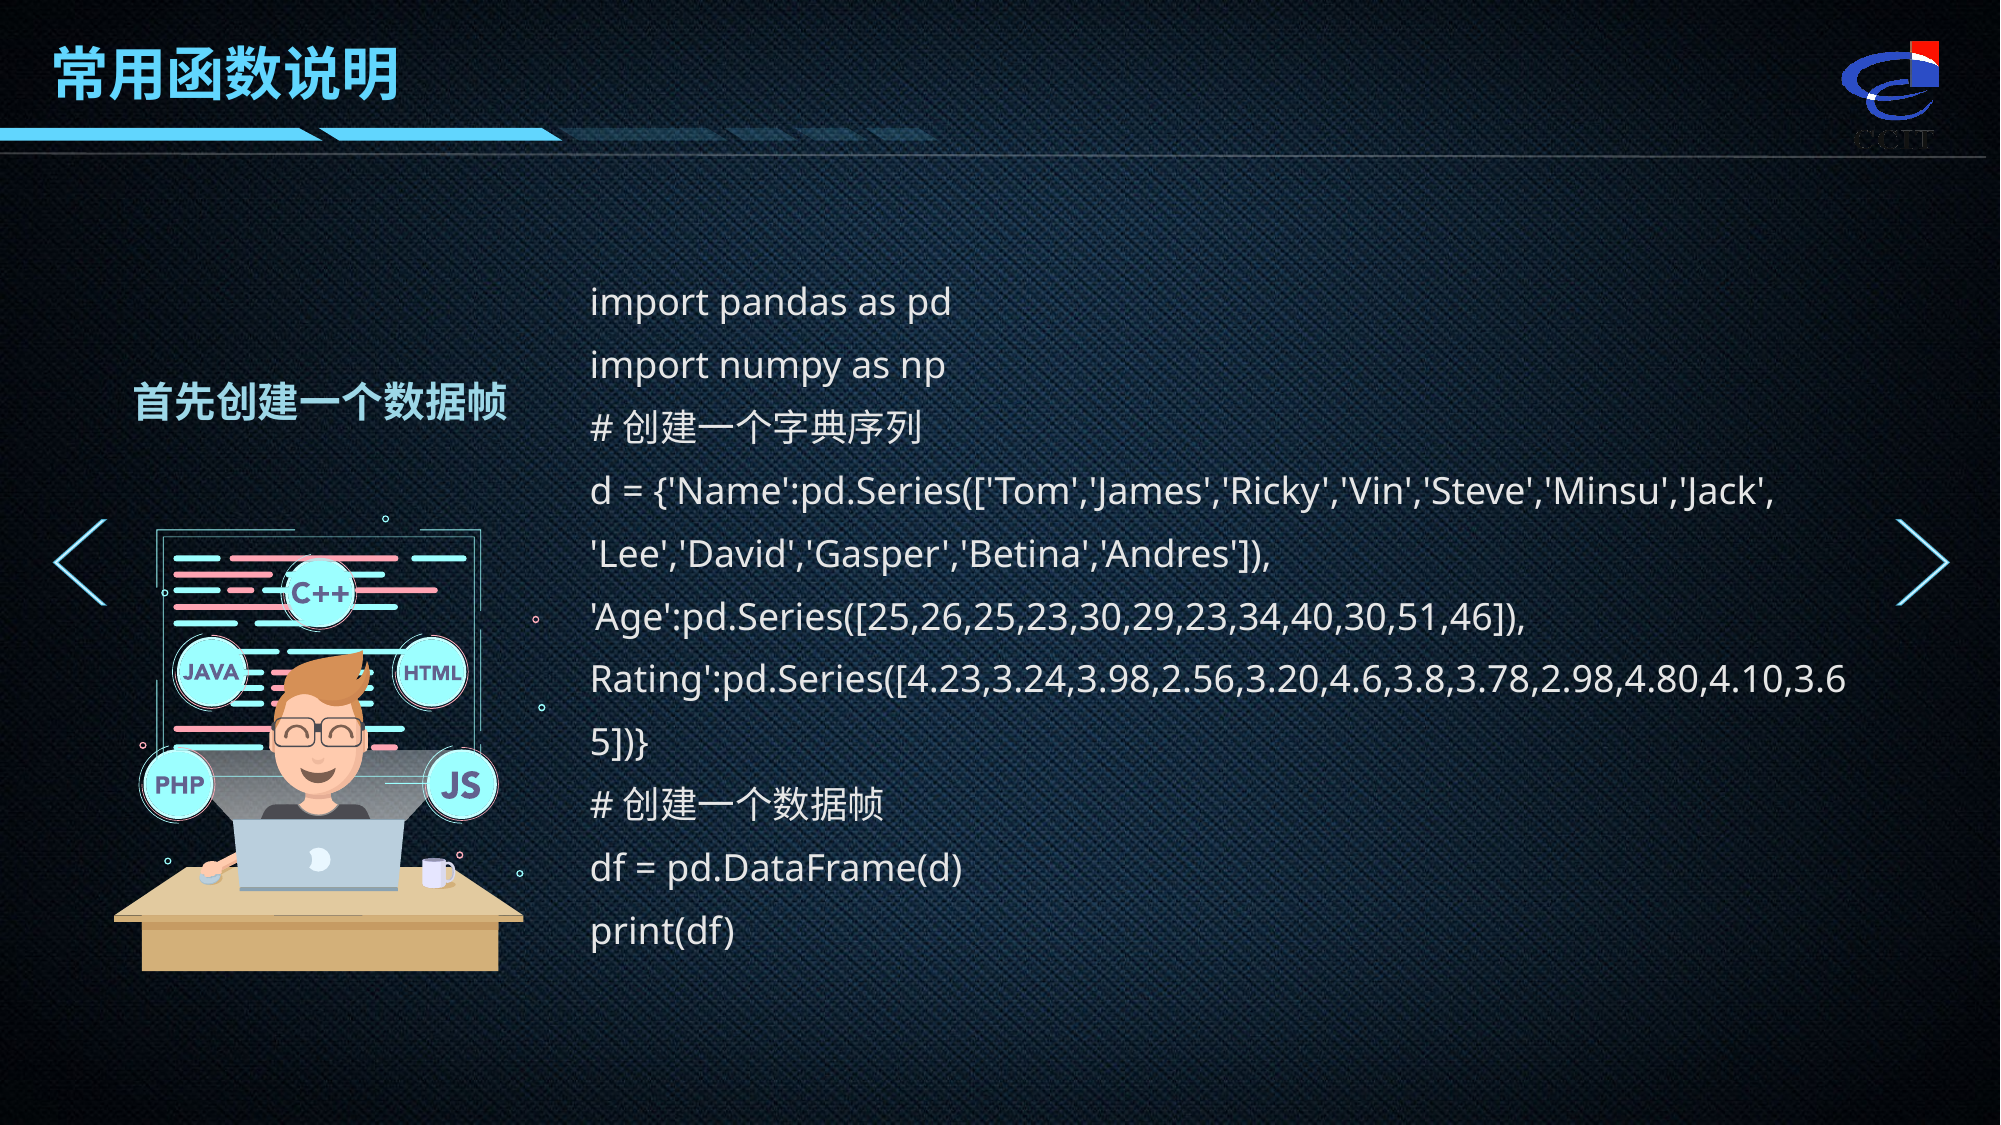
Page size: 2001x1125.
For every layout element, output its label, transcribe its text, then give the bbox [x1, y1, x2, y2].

text_box 首先创建一个数据帧 [117, 343, 567, 434]
picture [0, 0, 2000, 1125]
text_box import pandas as pd import numpy as np #创建一个字典序列 d = {'Name':pd.Series(['Tom','James','Ricky','Vin','Steve','Minsu','Jack', 'Lee','David','Gasper','Betina','Andres']), 'Age':pd.Series([25,26,25,23,30,29,23,34,40,30,51,46]), Rating':pd.Series([4.23,3.24,3.98,2.56,3.20,4.6,3.8,3.78,2.98,4.80,4.10,3.65])} #创建一个数据帧 df = pd.DataFrame(d) print(df) [574, 252, 1872, 960]
text_box 常用函数说明 [35, 29, 1277, 115]
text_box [114, 515, 546, 972]
